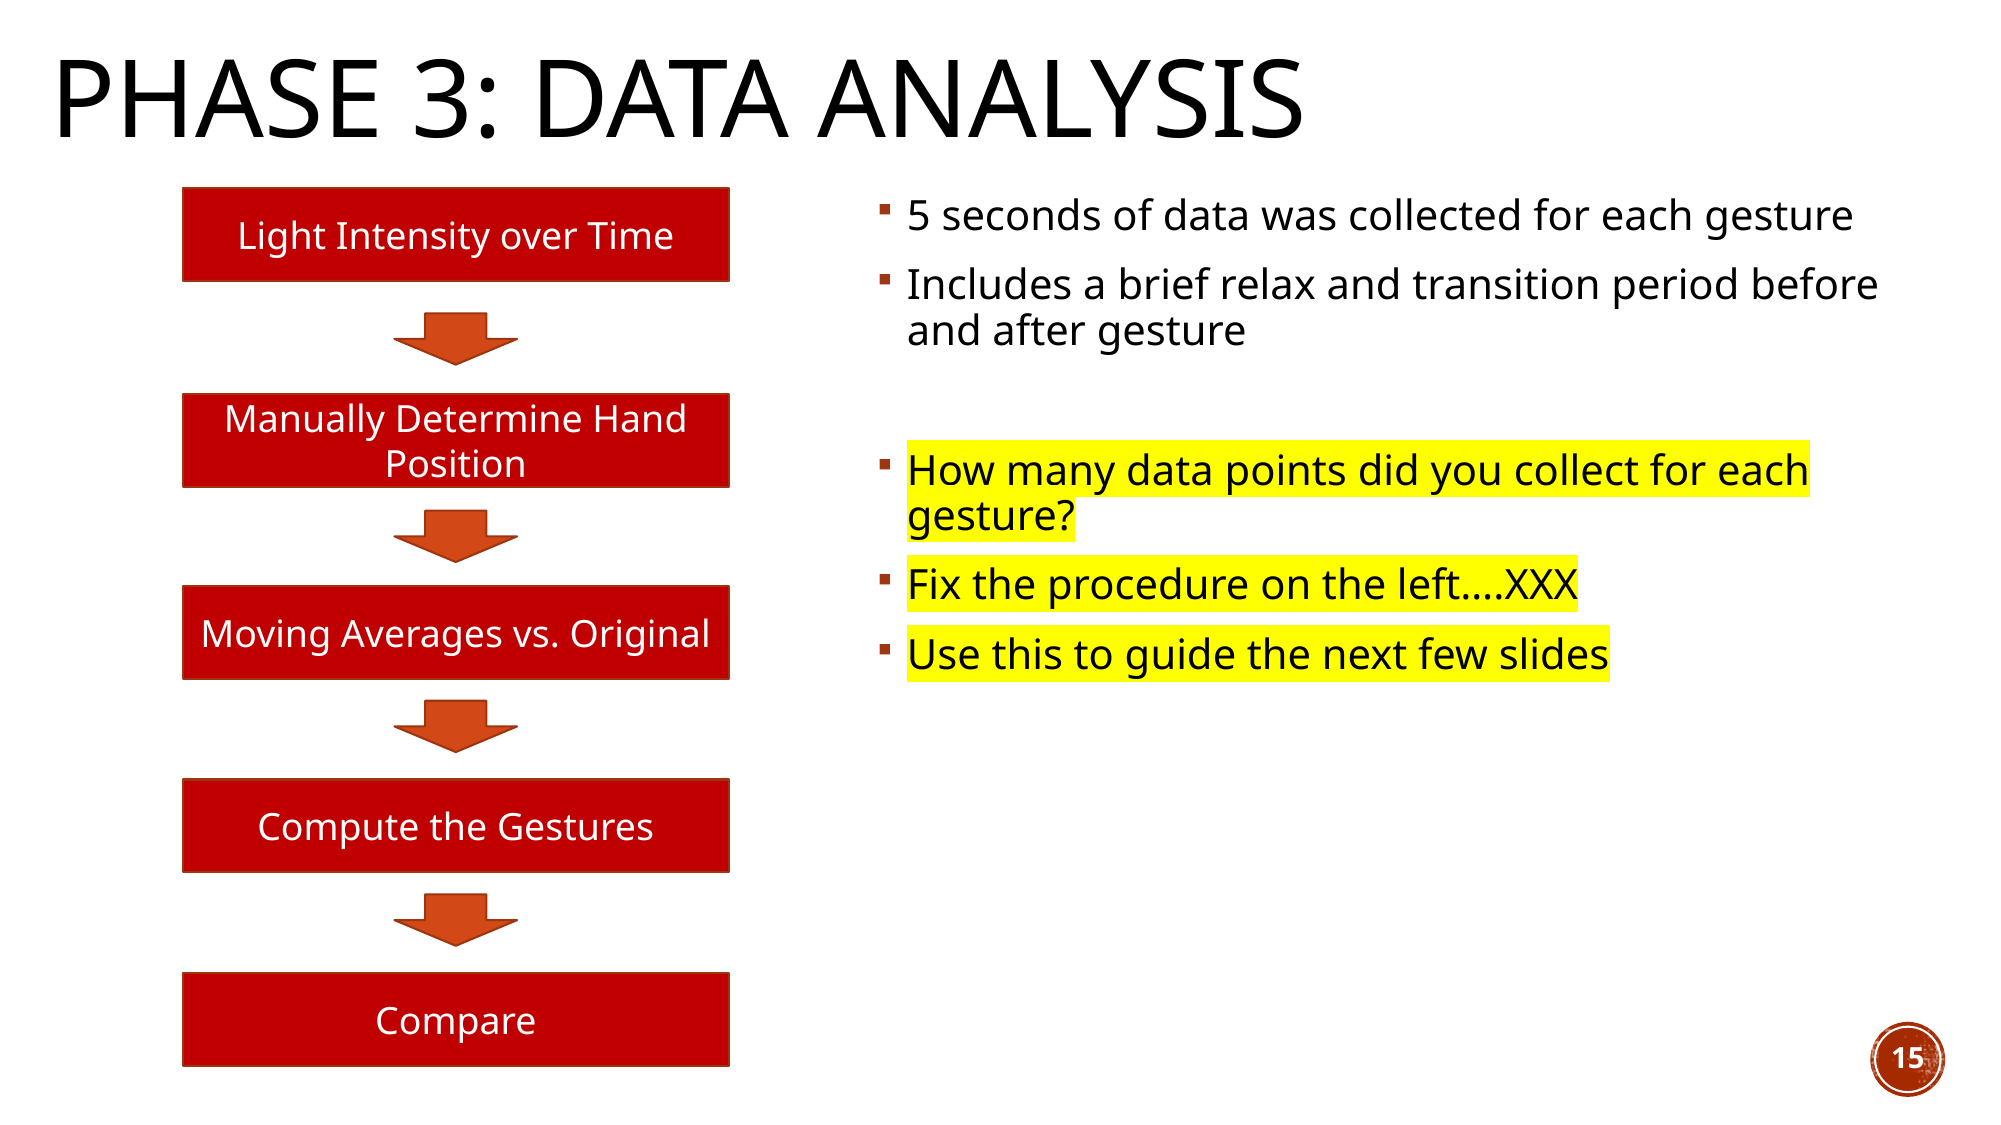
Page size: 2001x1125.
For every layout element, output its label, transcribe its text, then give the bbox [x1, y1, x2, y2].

text_box Manually Determine Hand Position [182, 393, 730, 488]
list 5 seconds of data was collected for each gesture Includes a brief relax and transition period before and after gesture How many data points did you collect for each gesture? Fix the procedure on the left….XXX Use this to guide the next few slides [861, 186, 1965, 1013]
text_box [393, 509, 519, 563]
text_box Moving Averages vs. Original [182, 585, 730, 680]
text_box Light Intensity over Time [182, 187, 730, 282]
title PHASE 3: DATA ANALYSIS [35, 36, 1965, 169]
text_box [393, 312, 519, 366]
text_box Compute the Gestures [182, 778, 730, 873]
text_box [393, 699, 519, 754]
slide_number 15 [1855, 1028, 1961, 1089]
text_box [393, 893, 519, 947]
text_box Compare [182, 972, 730, 1067]
